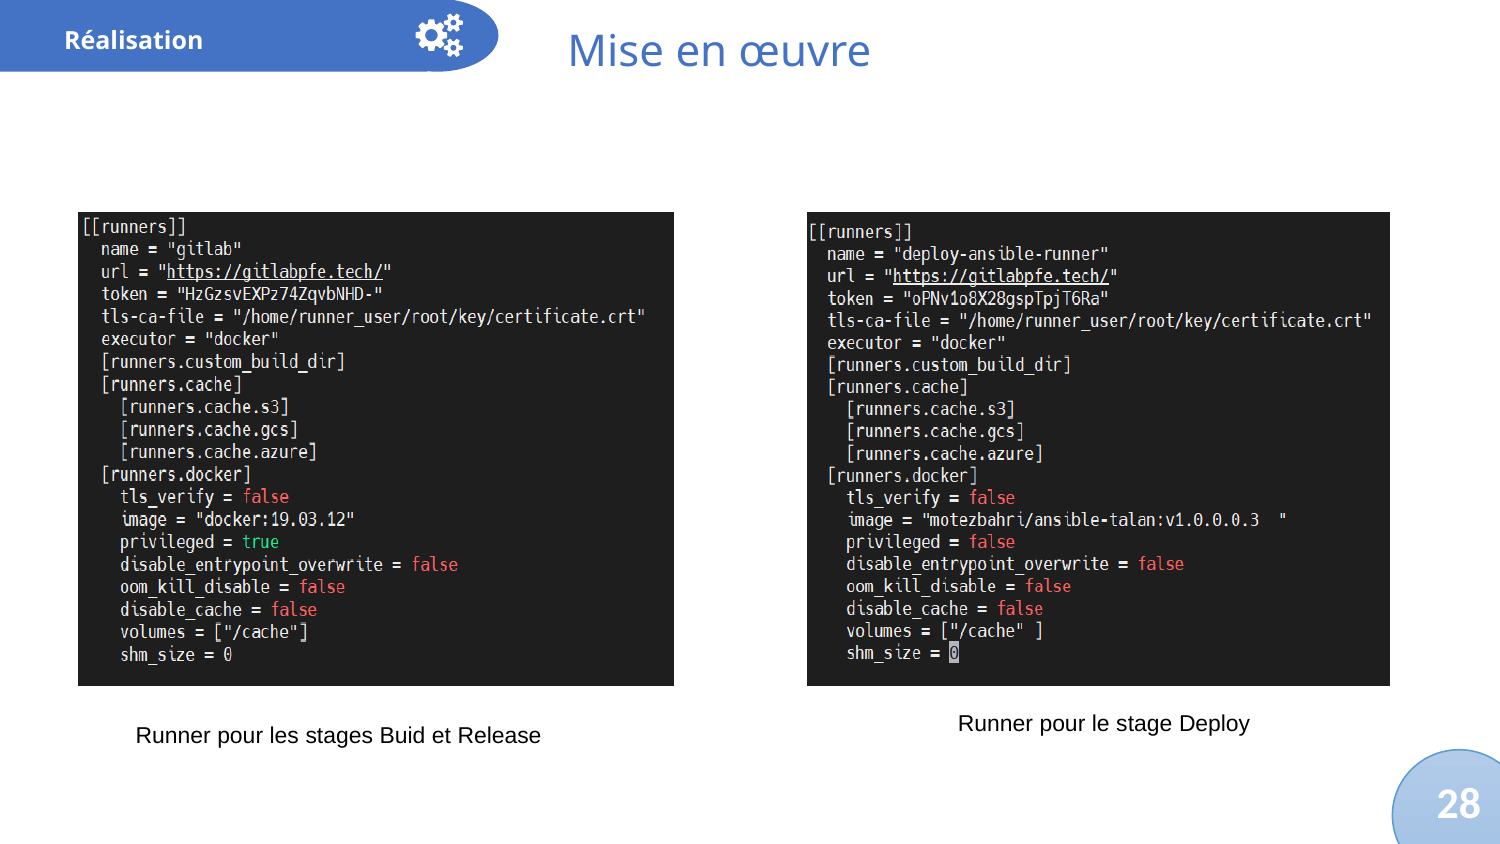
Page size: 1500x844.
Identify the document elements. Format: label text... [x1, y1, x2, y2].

text_box Runner pour les stages Buid et Release [124, 715, 587, 754]
text_box Mise en œuvre [556, 16, 911, 81]
picture [806, 212, 1390, 686]
text_box 28 [1392, 749, 1500, 844]
picture [78, 212, 674, 686]
text_box Runner pour le stage Deploy [946, 702, 1303, 750]
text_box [0, 0, 499, 72]
